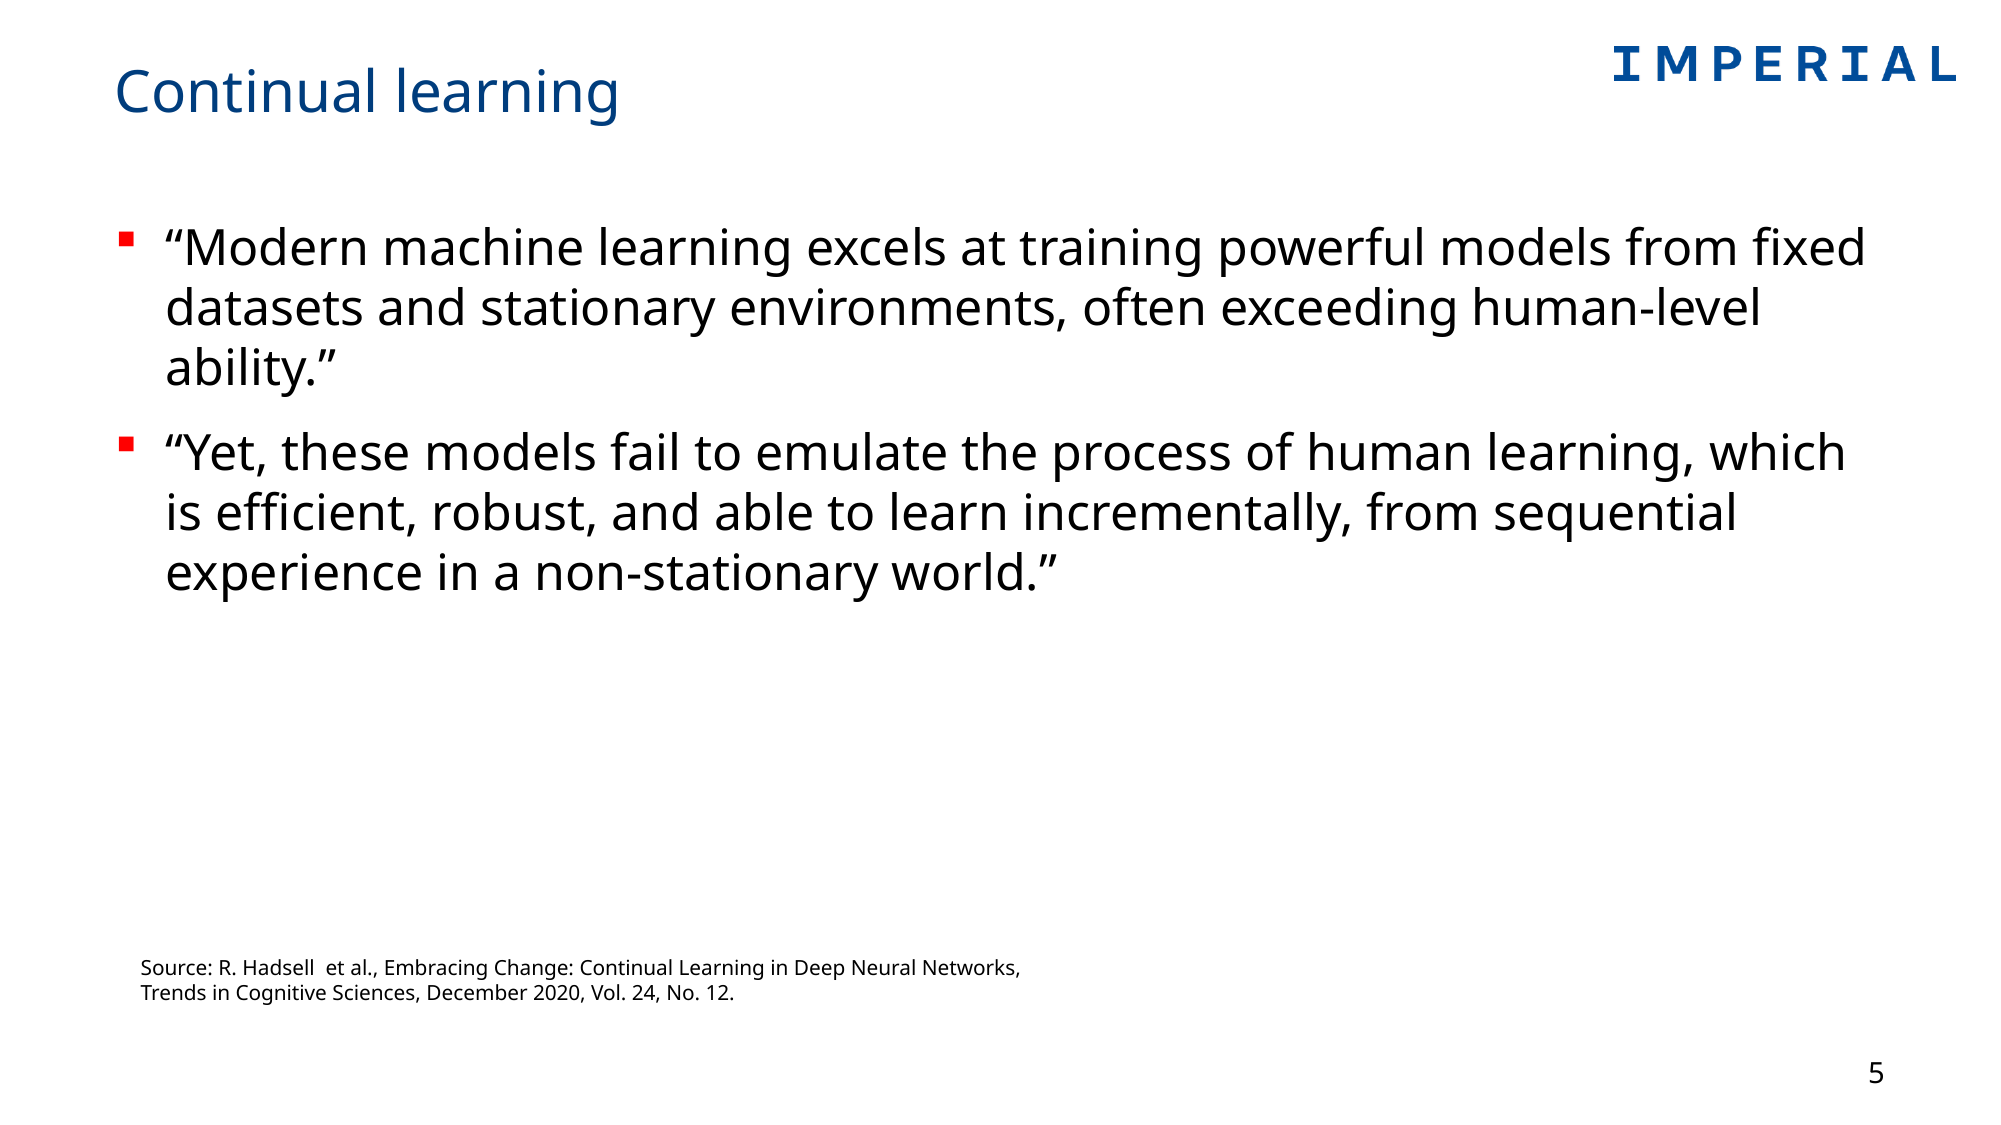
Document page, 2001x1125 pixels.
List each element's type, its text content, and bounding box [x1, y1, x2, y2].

list “Modern machine learning excels at training powerful models from fixed datasets and stationary environments, often exceeding human-level ability.” “Yet, these models fail to emulate the process of human learning, which is efficient, robust, and able to learn incrementally, from sequential experience in a non-stationary world.” [99, 208, 1900, 1024]
picture [1900, 46, 1956, 81]
text_box Source: R. Hadsell et al., Embracing Change: Continual Learning in Deep Neural Networks, Trends in Cognitive Sciences, December 2020, Vol. 24, No. 12. [125, 947, 1386, 1013]
slide_number 5 [1433, 1046, 1901, 1103]
title Continual learning [99, 0, 1900, 184]
